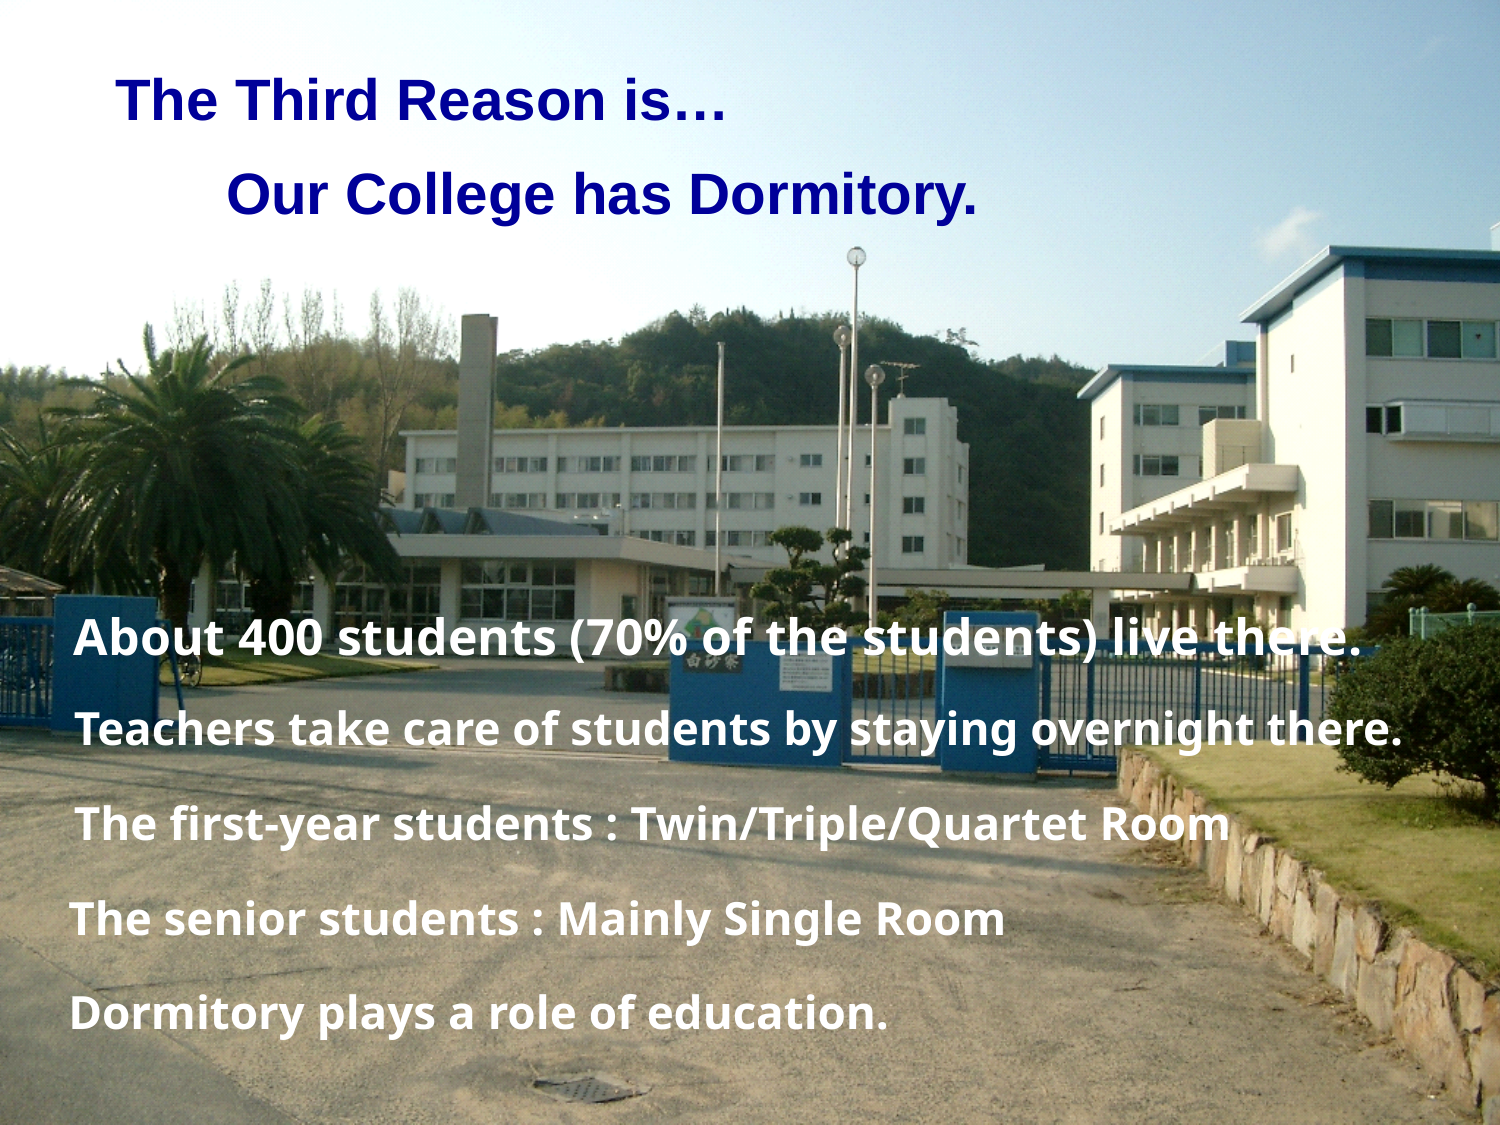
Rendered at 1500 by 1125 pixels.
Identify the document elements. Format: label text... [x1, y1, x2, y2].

text_box Dormitory plays a role of education. [53, 976, 1500, 1125]
text_box About 400 students (70% of the students) live there. [58, 597, 1500, 692]
picture [0, 0, 1500, 1125]
text_box The first-year students : Twin/Triple/Quartet Room [58, 786, 1500, 881]
text_box Teachers take care of students by staying overnight there. [58, 692, 1500, 786]
text_box The Third Reason is… [100, 54, 880, 140]
text_box Our College has Dormitory. [194, 148, 1365, 234]
text_box The senior students : Mainly Single Room [53, 881, 1500, 976]
